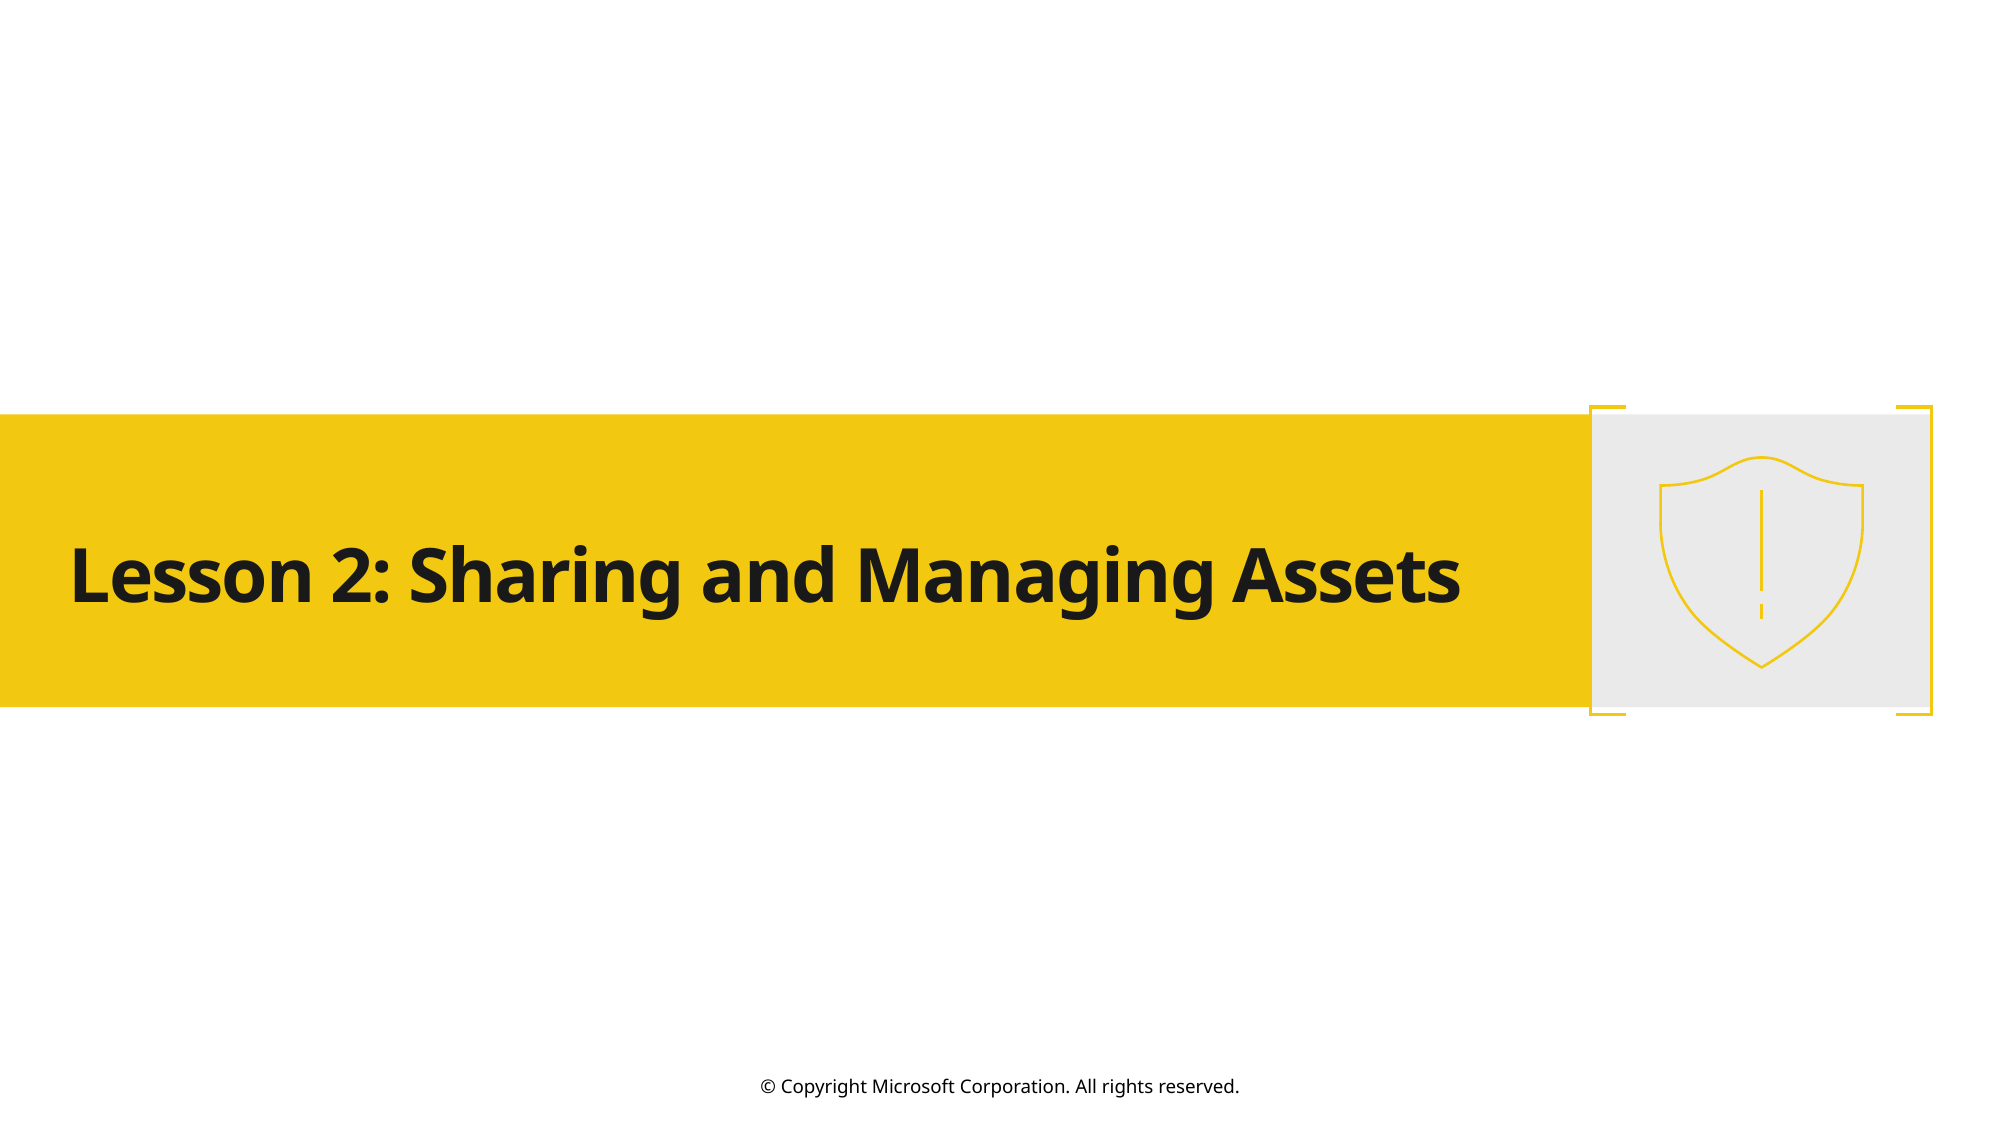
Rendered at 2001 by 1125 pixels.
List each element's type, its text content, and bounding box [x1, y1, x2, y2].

text_box [1660, 457, 1863, 668]
title Lesson 2: Sharing and Managing Assets [68, 413, 1577, 708]
